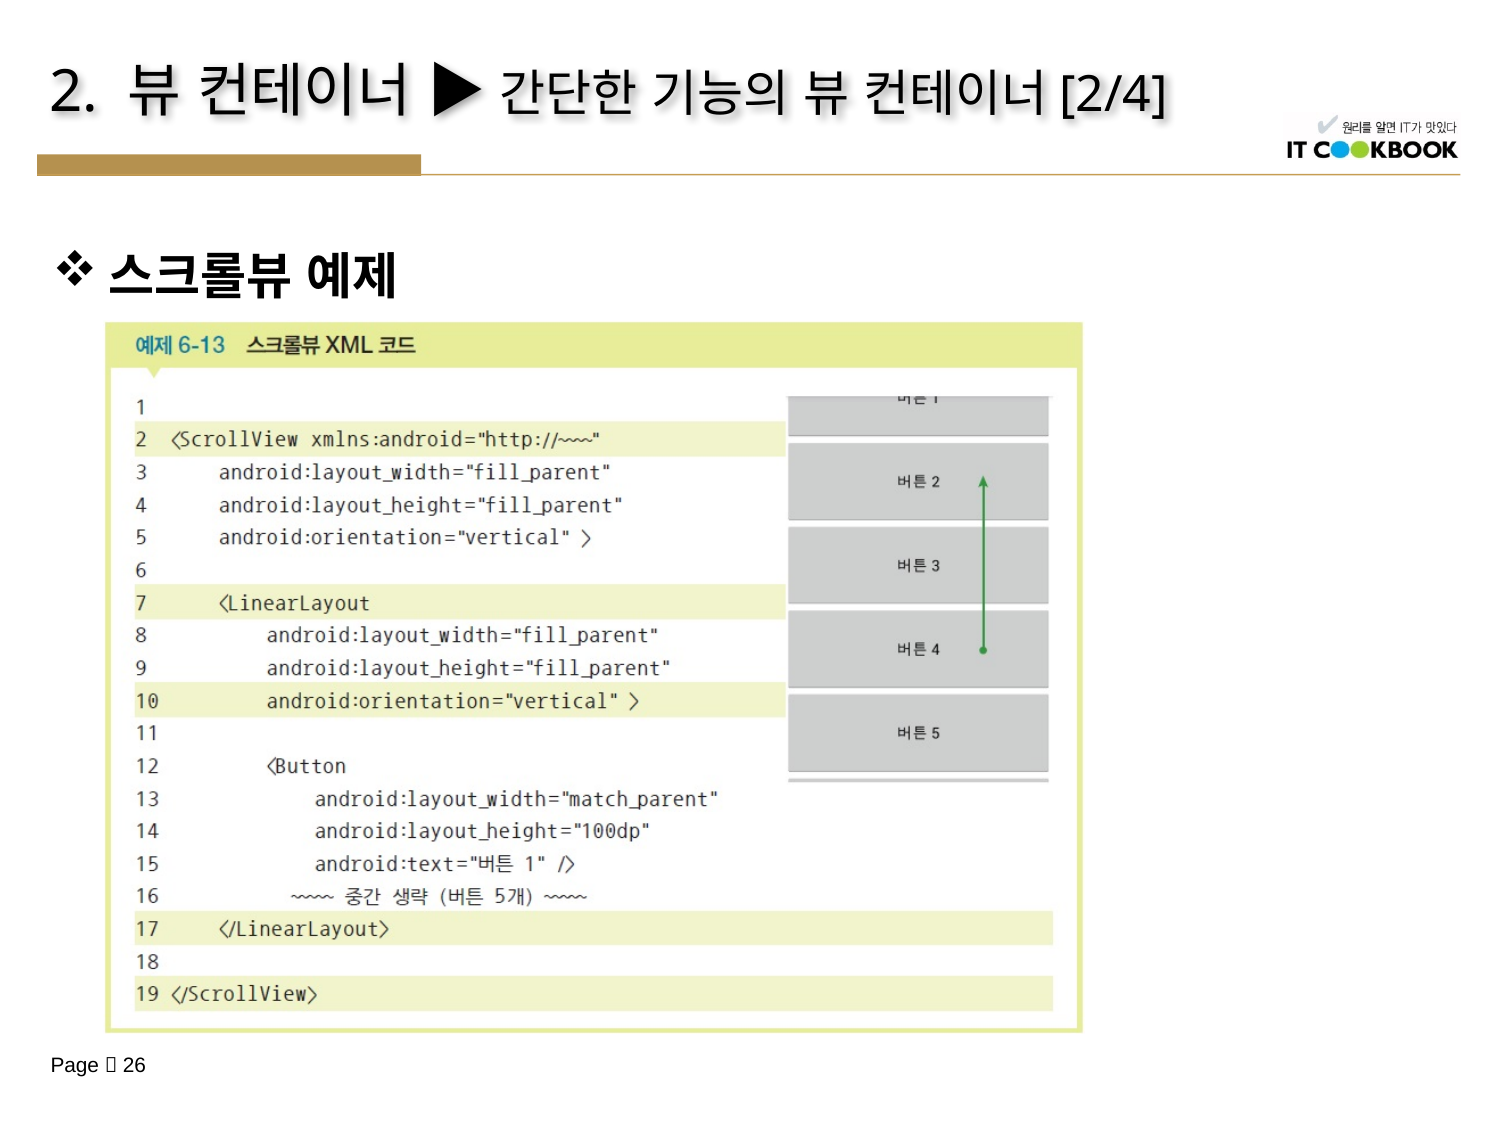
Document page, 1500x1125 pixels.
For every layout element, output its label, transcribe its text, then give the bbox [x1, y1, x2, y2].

picture [102, 320, 1085, 1034]
title 2. 뷰 컨테이너 ▶ 간단한 기능의 뷰 컨테이너[2/4] [48, 53, 1448, 161]
picture [1448, 112, 1461, 160]
list 스크롤뷰 예제 [8, 243, 1480, 1031]
